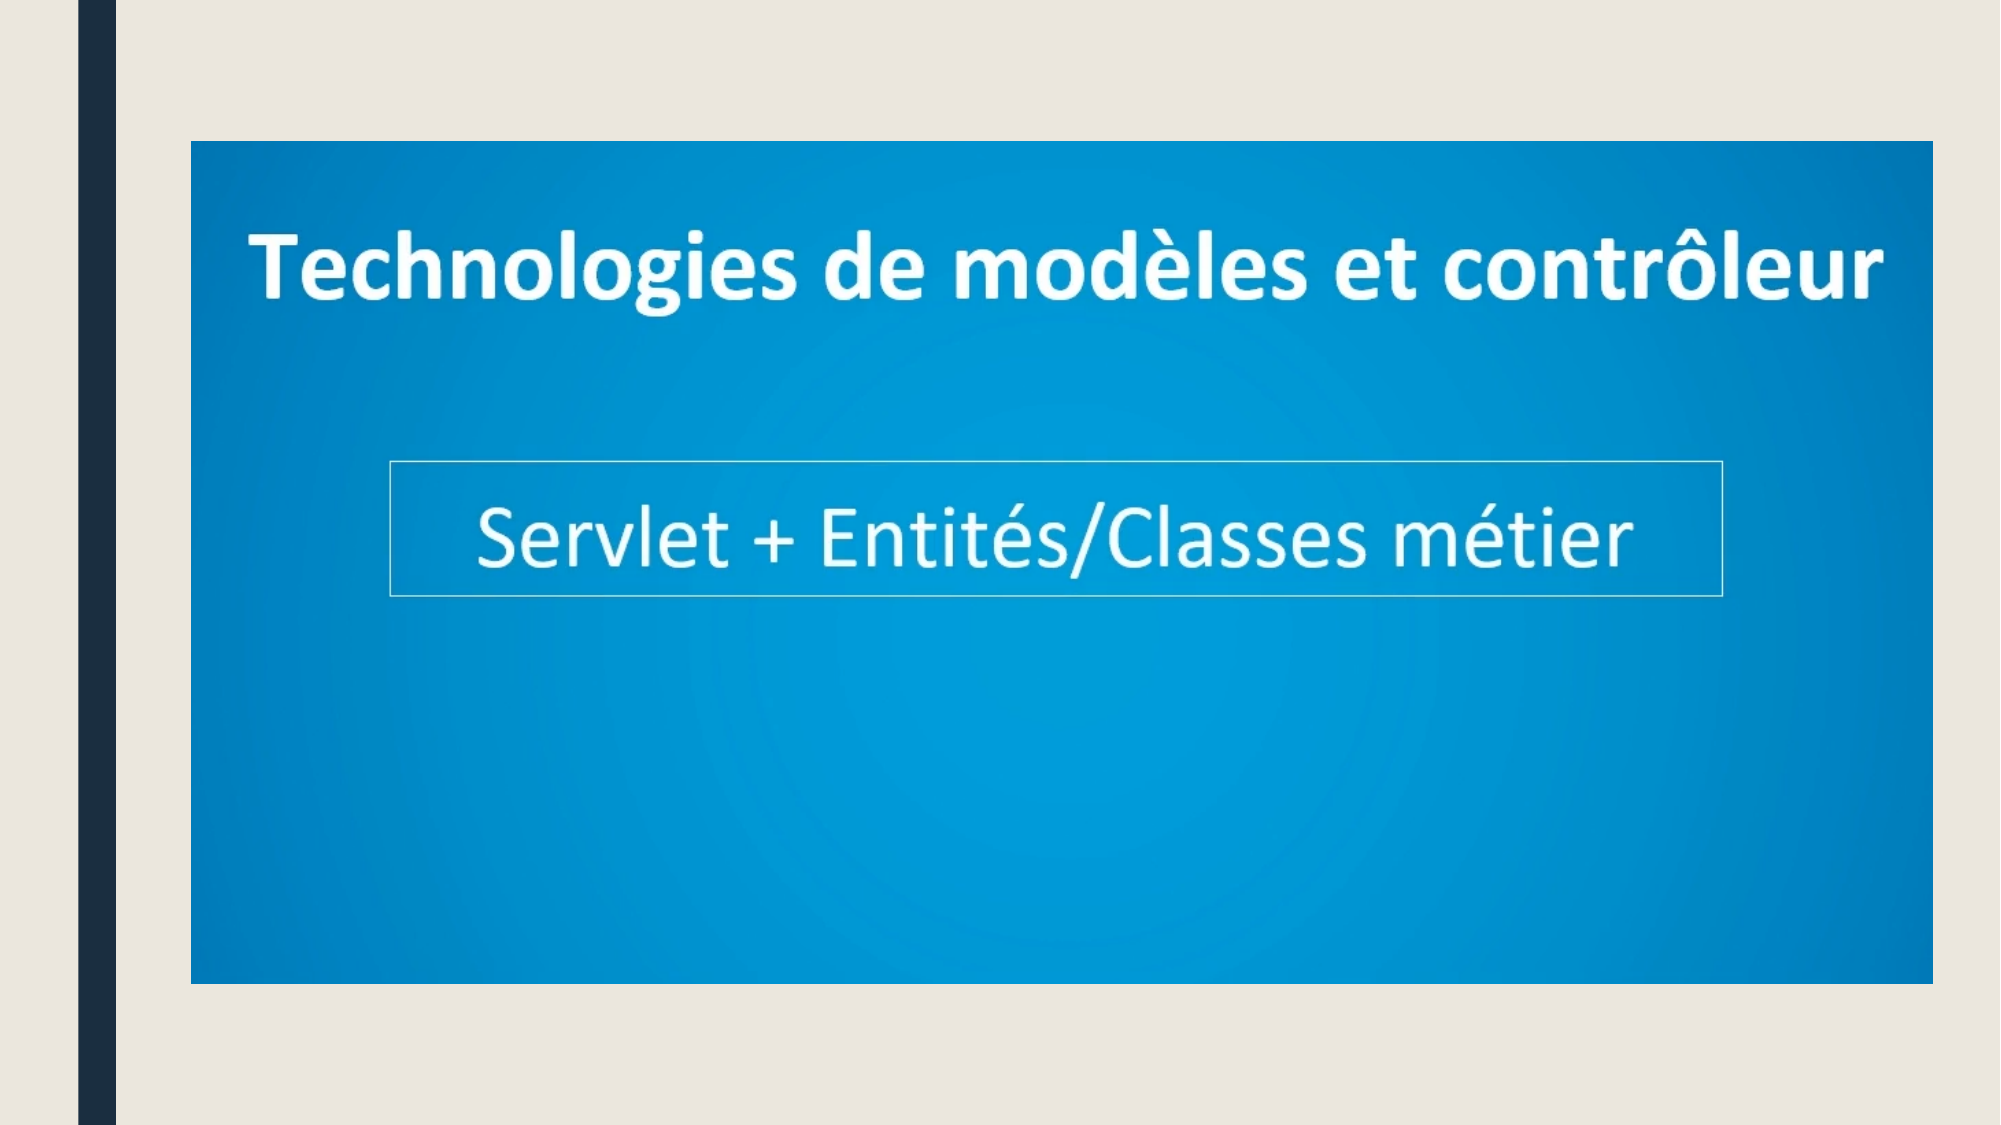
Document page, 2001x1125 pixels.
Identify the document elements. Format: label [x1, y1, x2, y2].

picture [1198, 229, 1213, 300]
picture [1609, 522, 1634, 567]
picture [1542, 506, 1553, 516]
picture [478, 507, 515, 569]
picture [992, 502, 1032, 569]
picture [659, 522, 697, 569]
picture [1561, 522, 1600, 569]
picture [635, 248, 681, 318]
picture [960, 512, 988, 569]
picture [1337, 522, 1367, 569]
picture [641, 504, 651, 567]
picture [955, 248, 1028, 300]
picture [944, 523, 954, 567]
picture [243, 233, 299, 300]
picture [1543, 523, 1553, 567]
picture [1464, 502, 1503, 568]
picture [1091, 229, 1138, 301]
picture [1666, 227, 1717, 301]
picture [1220, 249, 1267, 301]
picture [390, 461, 1724, 598]
picture [1272, 248, 1307, 301]
picture [1070, 501, 1105, 579]
picture [504, 249, 553, 301]
picture [702, 512, 729, 569]
picture [823, 507, 857, 568]
picture [1593, 237, 1626, 301]
picture [1395, 522, 1457, 568]
picture [301, 248, 346, 301]
picture [1746, 249, 1792, 301]
picture [1108, 507, 1152, 569]
picture [1177, 522, 1213, 569]
picture [451, 249, 497, 300]
picture [1384, 237, 1417, 301]
picture [910, 512, 938, 569]
picture [1444, 248, 1482, 301]
picture [1543, 248, 1588, 300]
picture [583, 249, 632, 301]
picture [710, 248, 756, 301]
picture [1256, 522, 1286, 569]
picture [687, 250, 703, 300]
picture [1854, 248, 1884, 300]
picture [1291, 521, 1331, 569]
picture [520, 522, 560, 569]
picture [1799, 249, 1844, 301]
picture [1159, 504, 1169, 567]
picture [879, 249, 925, 301]
picture [1335, 249, 1381, 301]
picture [1145, 227, 1191, 301]
picture [1633, 248, 1666, 300]
picture [688, 229, 703, 244]
picture [1724, 229, 1739, 299]
picture [1507, 512, 1535, 569]
picture [867, 522, 903, 568]
picture [762, 249, 797, 301]
picture [352, 249, 390, 301]
picture [1486, 248, 1536, 301]
picture [567, 522, 634, 567]
picture [1036, 248, 1085, 301]
picture [397, 230, 442, 300]
picture [944, 506, 954, 516]
picture [560, 229, 576, 300]
picture [824, 229, 872, 301]
picture [1038, 521, 1068, 569]
picture [1220, 522, 1251, 569]
picture [754, 520, 794, 563]
